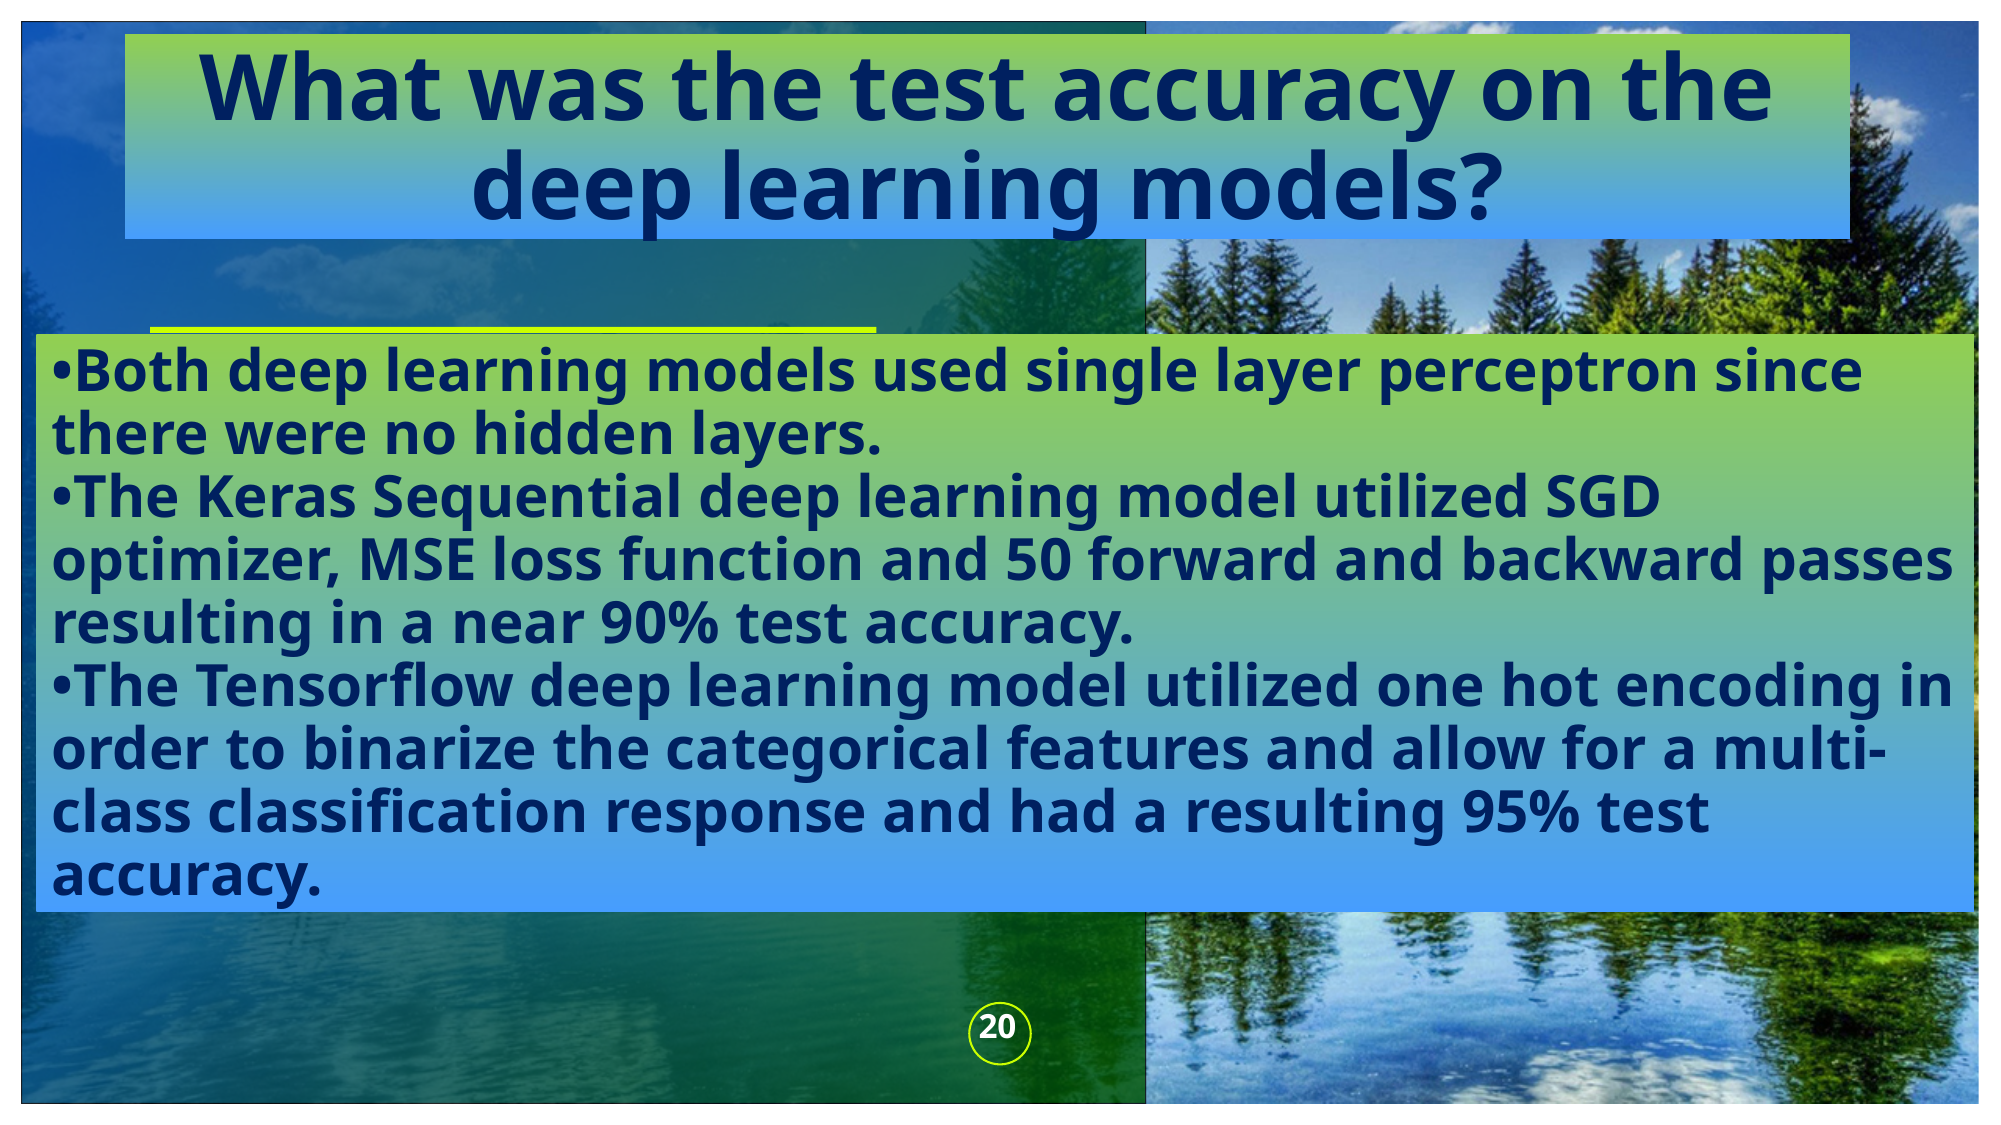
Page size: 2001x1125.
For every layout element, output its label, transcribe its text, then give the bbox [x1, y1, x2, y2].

picture [370, 239, 748, 326]
list What was the test accuracy on the deep learning models? [125, 34, 1850, 239]
picture [21, 21, 1979, 1104]
slide_number 20 [950, 991, 1046, 1064]
title •Both deep learning models used single layer perceptron since there were no hidden layers. •The Keras Sequential deep learning model utilized SGD optimizer, MSE loss function and 50 forward and backward passes resulting in a near 90% test accuracy. •The Tensorflow deep learning model utilized one hot encoding in order to binarize the categorical features and allow for a multi-class classification response and had a resulting 95% test accuracy. [36, 334, 1974, 912]
